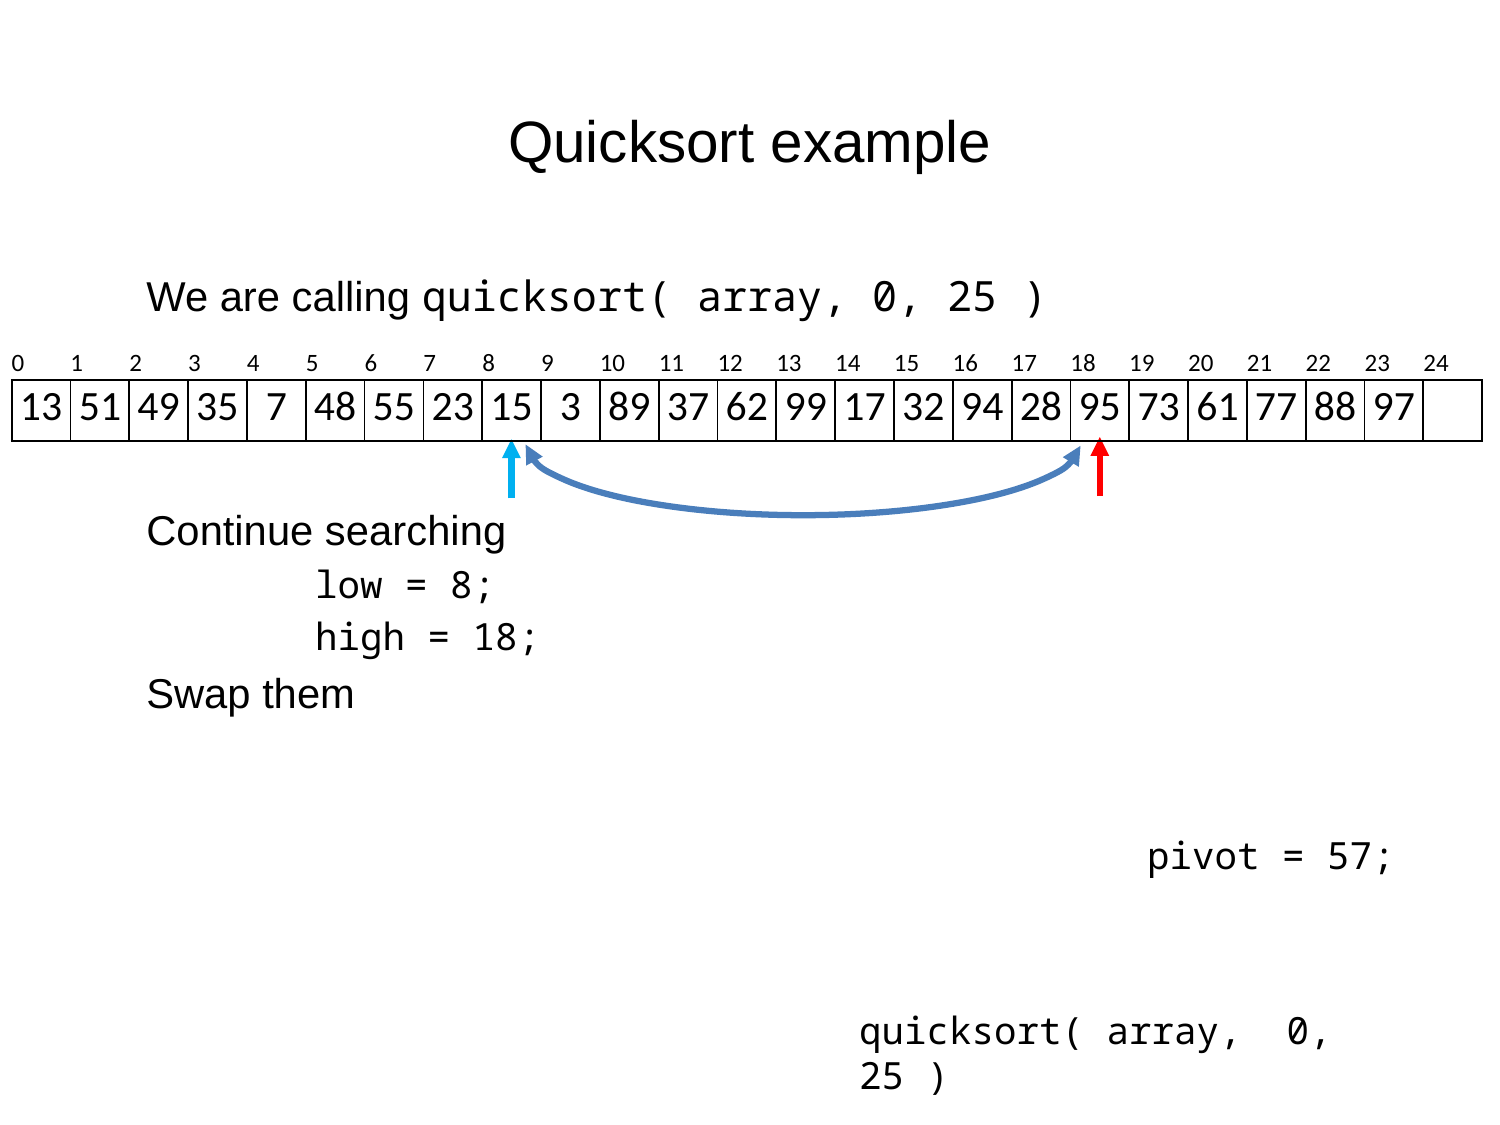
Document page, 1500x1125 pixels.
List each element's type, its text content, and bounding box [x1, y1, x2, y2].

table_cell 88 [1307, 381, 1364, 440]
table_header 20 [1188, 350, 1247, 379]
table_cell 62 [718, 381, 775, 440]
list We are calling quicksort( array, 0, 25 ) Continue searching low = 8; high = 18; Swap them [74, 262, 1426, 350]
table_cell 95 [1071, 381, 1128, 440]
table_cell 97 [1365, 381, 1422, 440]
table_cell 13 [13, 381, 70, 440]
table_header 3 [188, 350, 247, 379]
list We are calling quicksort( array, 0, 25 ) Continue searching low = 8; high = 18; Swap them [74, 442, 1426, 1006]
title Quicksort example [74, 44, 1426, 233]
table_cell 48 [307, 381, 364, 440]
table_header 11 [659, 350, 718, 379]
table_header 22 [1306, 350, 1365, 379]
table_header 23 [1365, 350, 1423, 379]
table_cell 32 [895, 381, 952, 440]
table_header 24 [1423, 350, 1482, 379]
table_header 9 [541, 350, 600, 379]
text_box [524, 442, 1081, 516]
table_header 13 [776, 350, 835, 379]
table_cell 28 [1013, 381, 1070, 440]
table_header 10 [600, 350, 659, 379]
table_header 12 [718, 350, 776, 379]
table_header 21 [1247, 350, 1306, 379]
table_header 0 [12, 350, 71, 379]
table_cell 17 [836, 381, 893, 440]
table_header 4 [247, 350, 306, 379]
table_cell 3 [542, 381, 599, 440]
table_header 17 [1012, 350, 1070, 379]
table_cell 77 [1248, 381, 1305, 440]
table_header 5 [306, 350, 365, 379]
table_header 18 [1070, 350, 1129, 379]
table_header 2 [129, 350, 188, 379]
table_cell 23 [424, 381, 481, 440]
table_cell 61 [1189, 381, 1246, 440]
table_cell 49 [130, 381, 187, 440]
table_cell 37 [660, 381, 717, 440]
table_header 14 [835, 350, 894, 379]
table_cell [1424, 381, 1481, 440]
table_header 16 [953, 350, 1012, 379]
table_cell 15 [483, 381, 540, 440]
table_cell 51 [71, 381, 128, 440]
table_header 8 [482, 350, 541, 379]
table_header 19 [1129, 350, 1188, 379]
table_cell 55 [365, 381, 423, 440]
table_cell 7 [248, 381, 305, 440]
table_header 15 [894, 350, 953, 379]
table_header 7 [423, 350, 482, 379]
table_cell 35 [189, 381, 246, 440]
table_cell 94 [954, 381, 1011, 440]
table_header 1 [71, 350, 129, 379]
text_box quicksort( array, 0, 25 ) [844, 999, 1447, 1105]
text_box pivot = 57; [1132, 824, 1410, 885]
table_header 6 [365, 350, 423, 379]
table_cell 99 [777, 381, 834, 440]
table_cell 73 [1130, 381, 1187, 440]
table_cell 89 [601, 381, 658, 440]
